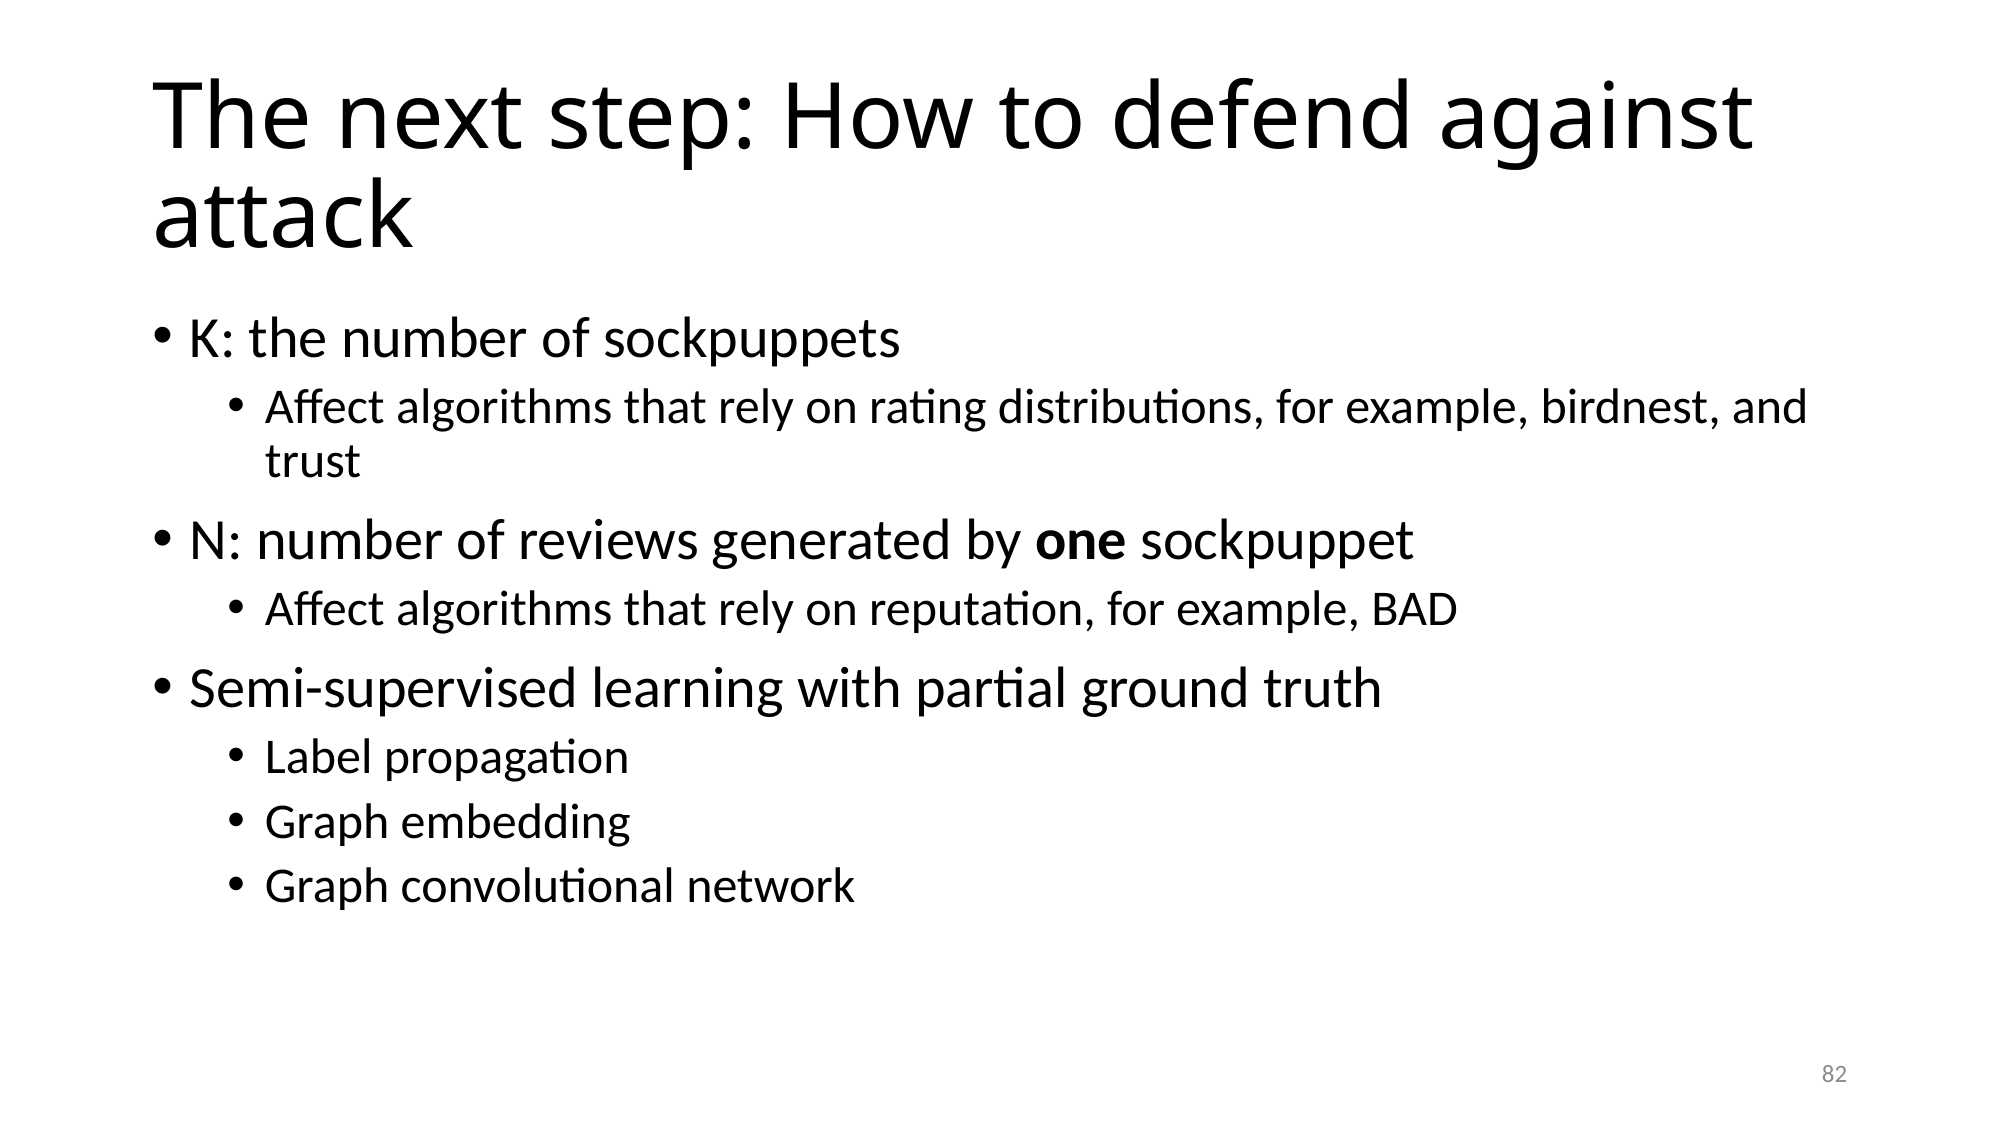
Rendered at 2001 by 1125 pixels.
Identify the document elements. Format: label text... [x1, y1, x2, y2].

list K: the number of sockpuppets Affect algorithms that rely on rating distributions, for example, birdnest, and trust N: number of reviews generated by one sockpuppet Affect algorithms that rely on reputation, for example, BAD Semi-supervised learning with partial ground truth Label propagation Graph embedding Graph convolutional network [137, 299, 1863, 1014]
title The next step: How to defend against attack [137, 59, 1863, 278]
slide_number 82 [1412, 1042, 1863, 1103]
